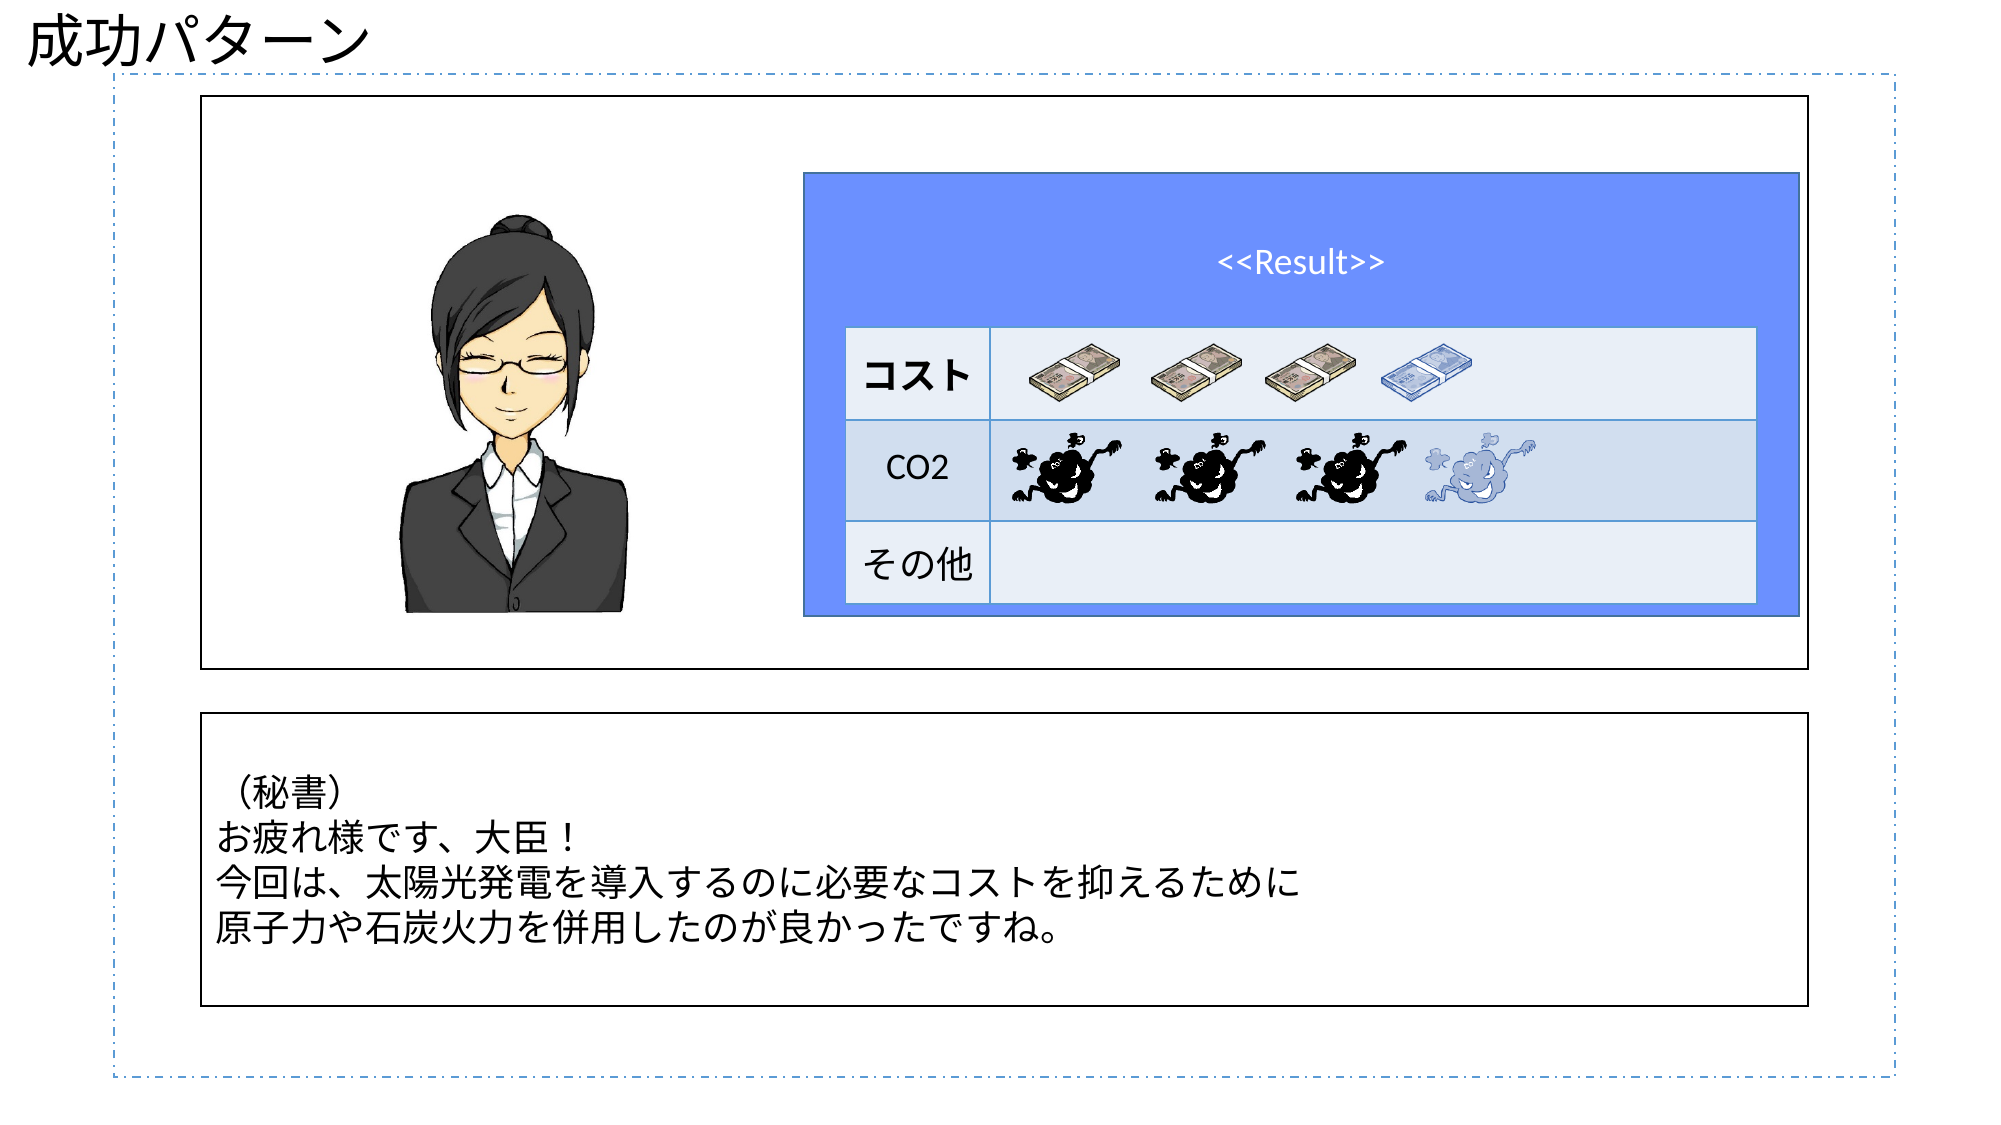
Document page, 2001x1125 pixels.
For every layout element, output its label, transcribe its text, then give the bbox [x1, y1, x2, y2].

picture [1381, 327, 1472, 418]
table_cell その他 [846, 522, 989, 603]
table_header コスト [846, 328, 989, 419]
picture [1009, 431, 1123, 504]
text_box <<Result>> [803, 172, 1800, 617]
picture [1294, 431, 1408, 504]
text_box 背景（総理官邸） [200, 95, 1809, 670]
picture [301, 156, 793, 642]
table_cell [991, 421, 1756, 520]
picture [1423, 431, 1537, 504]
text_box 成功パターン [11, 4, 1737, 223]
text_box （秘書） お疲れ様です、大臣！ 今回は、太陽光発電を導入するのに必要なコストを抑えるために 原子力や石炭火力を併用したのが良かったですね。 [200, 712, 1809, 1007]
picture [1151, 327, 1242, 418]
picture [1153, 431, 1266, 504]
picture [1265, 327, 1356, 418]
table_cell CO2 [846, 421, 989, 520]
table_cell [991, 522, 1756, 603]
text_box [113, 73, 1896, 1078]
picture [1029, 327, 1120, 418]
table_header [991, 328, 1756, 419]
